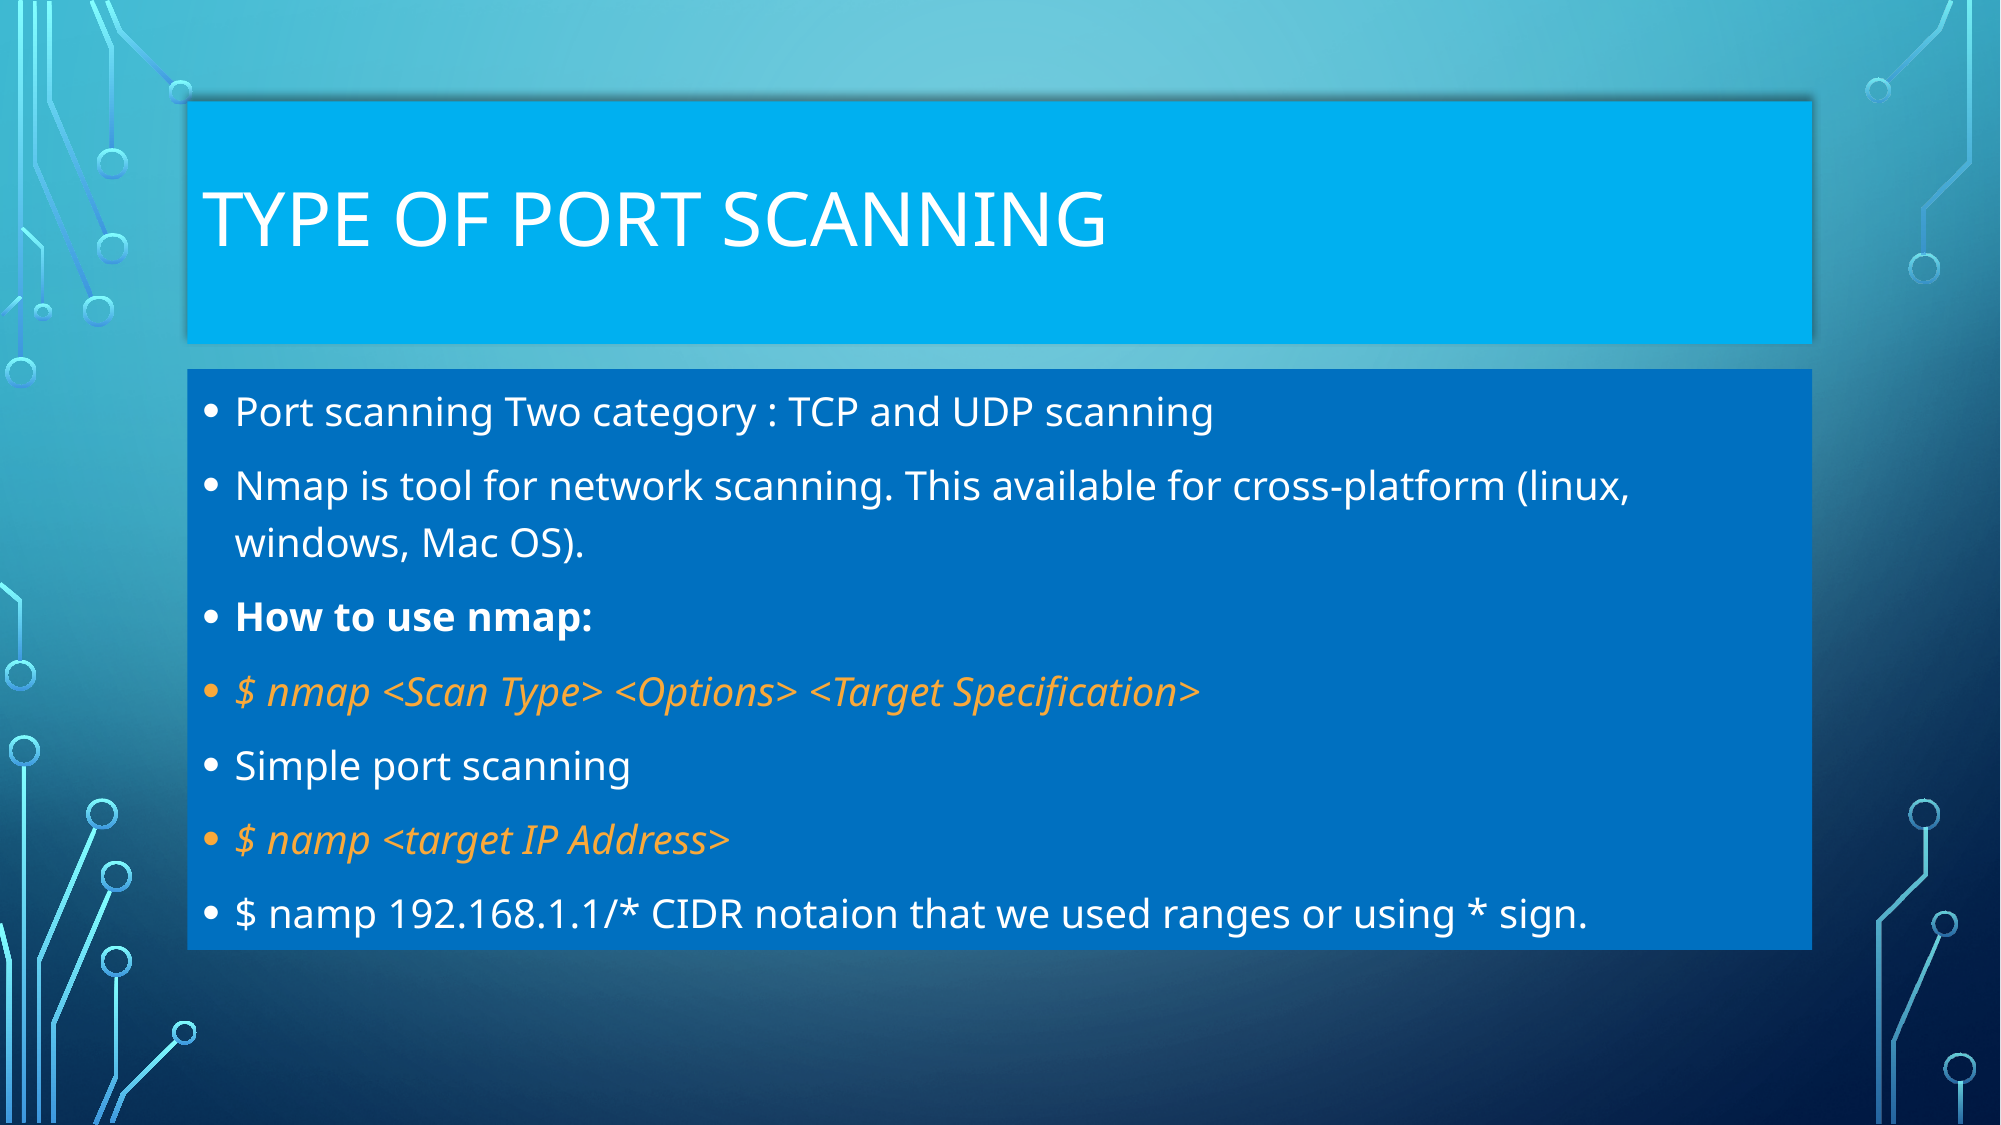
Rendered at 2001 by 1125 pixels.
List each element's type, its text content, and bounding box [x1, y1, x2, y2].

title Type of port Scanning [187, 101, 1813, 344]
list Port scanning Two category : TCP and UDP scanning Nmap is tool for network scanning. This available for cross-platform (linux, windows, Mac OS). How to use nmap: $ nmap <Scan Type> <Options> <Target Specification> Simple port scanning $ namp <target IP Address> $ namp 192.168.1.1/* CIDR notaion that we used ranges or using * sign. [187, 369, 1813, 950]
